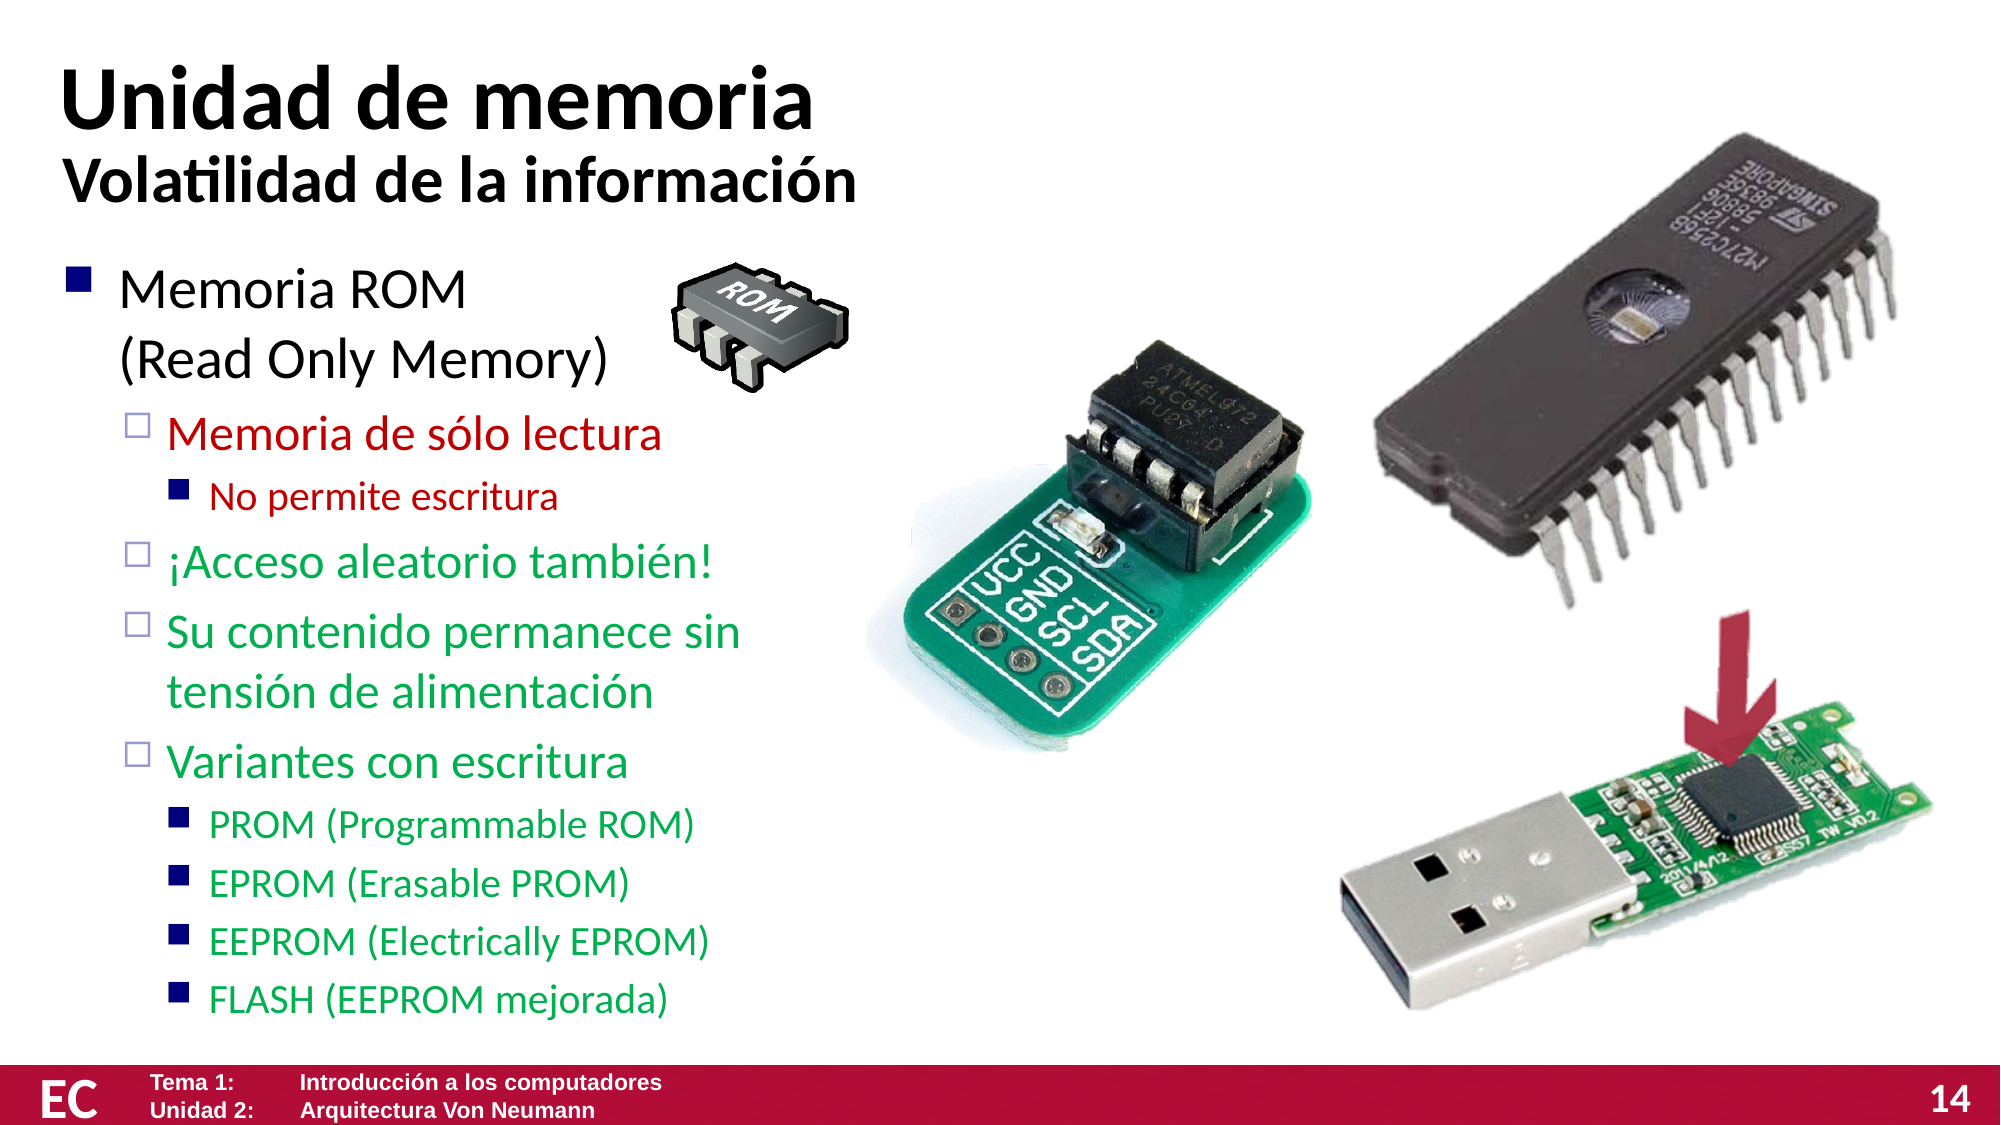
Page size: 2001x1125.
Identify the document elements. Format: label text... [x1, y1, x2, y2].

title Unidad de memoria [47, 32, 1900, 191]
list Volatilidad de la información [47, 191, 1297, 223]
list Memoria ROM (Read Only Memory) Memoria de sólo lectura No permite escritura ¡Acceso aleatorio también! Su contenido permanece sin tensión de alimentación Variantes con escritura PROM (Programmable ROM) EPROM (Erasable PROM) EEPROM (Electrically EPROM) FLASH (EEPROM mejorada) [47, 243, 1000, 1038]
picture [0, 106, 2000, 1125]
